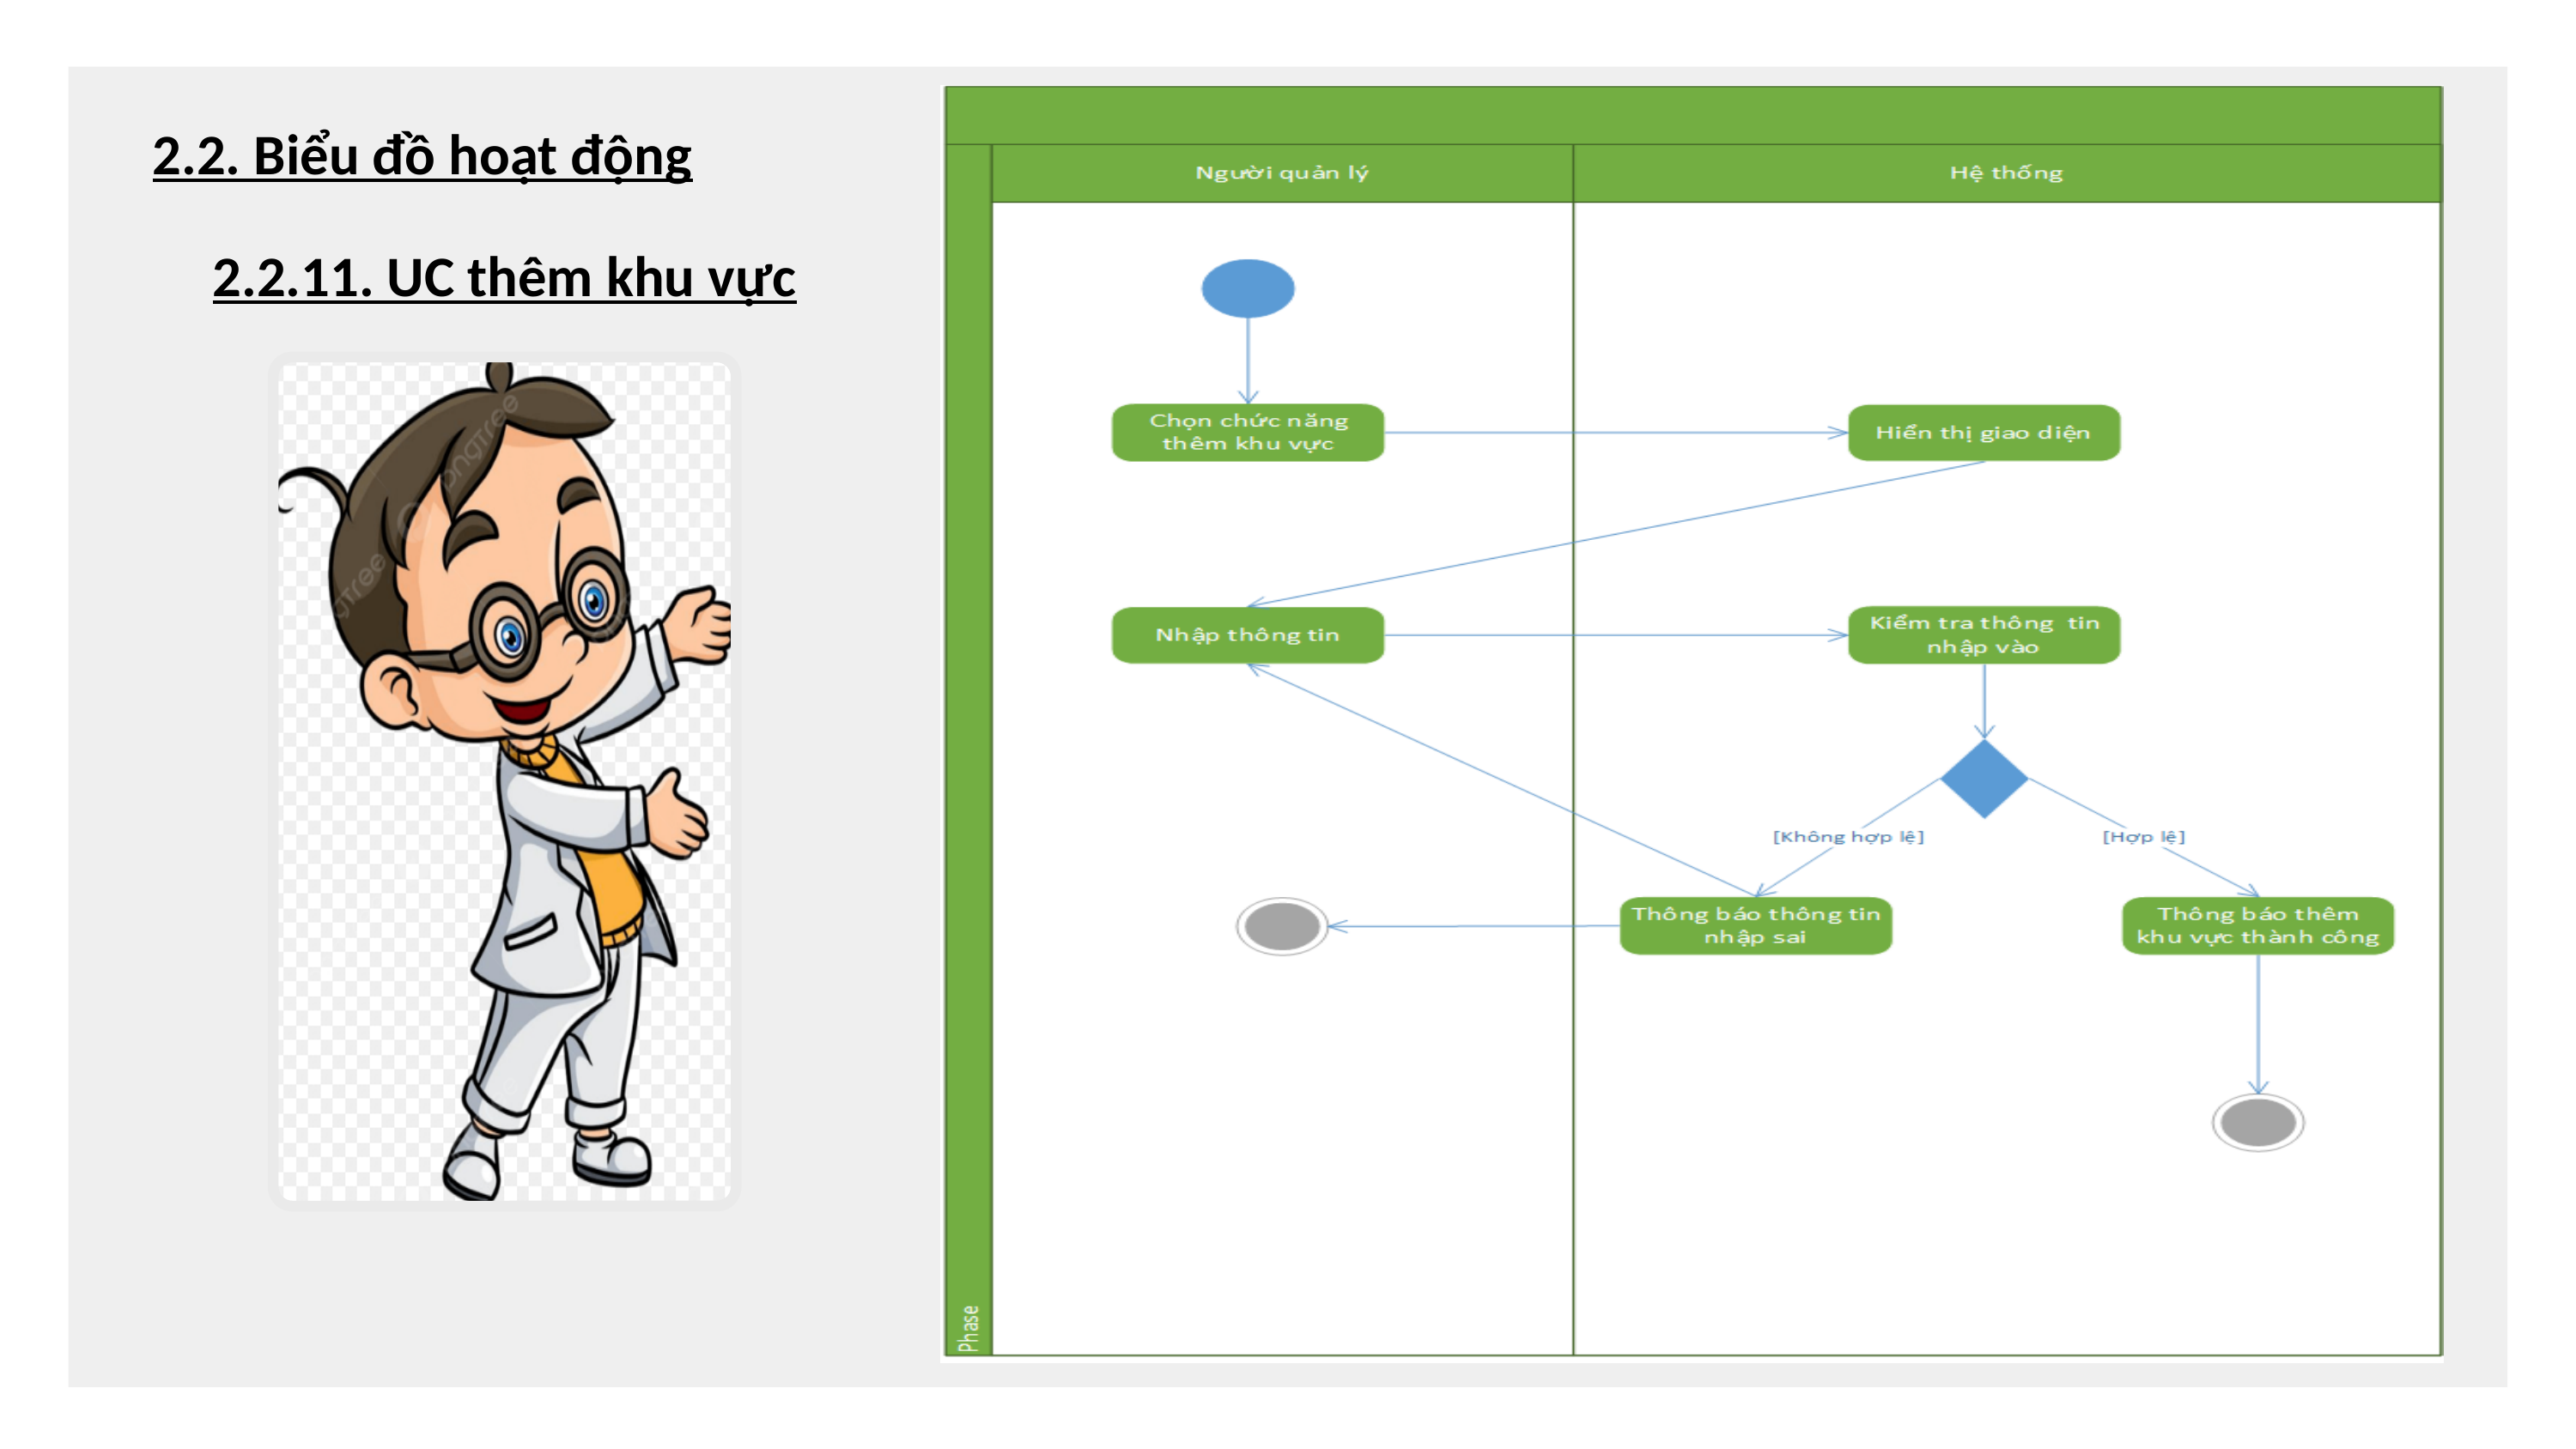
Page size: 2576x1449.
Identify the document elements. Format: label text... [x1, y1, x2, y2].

text_box 2.2.11. UC thêm khu vực [0, 208, 936, 309]
picture [272, 356, 737, 1207]
text_box [68, 66, 2508, 1387]
text_box 2.2. Biểu đồ hoạt động [0, 85, 939, 186]
picture [940, 85, 2445, 1363]
